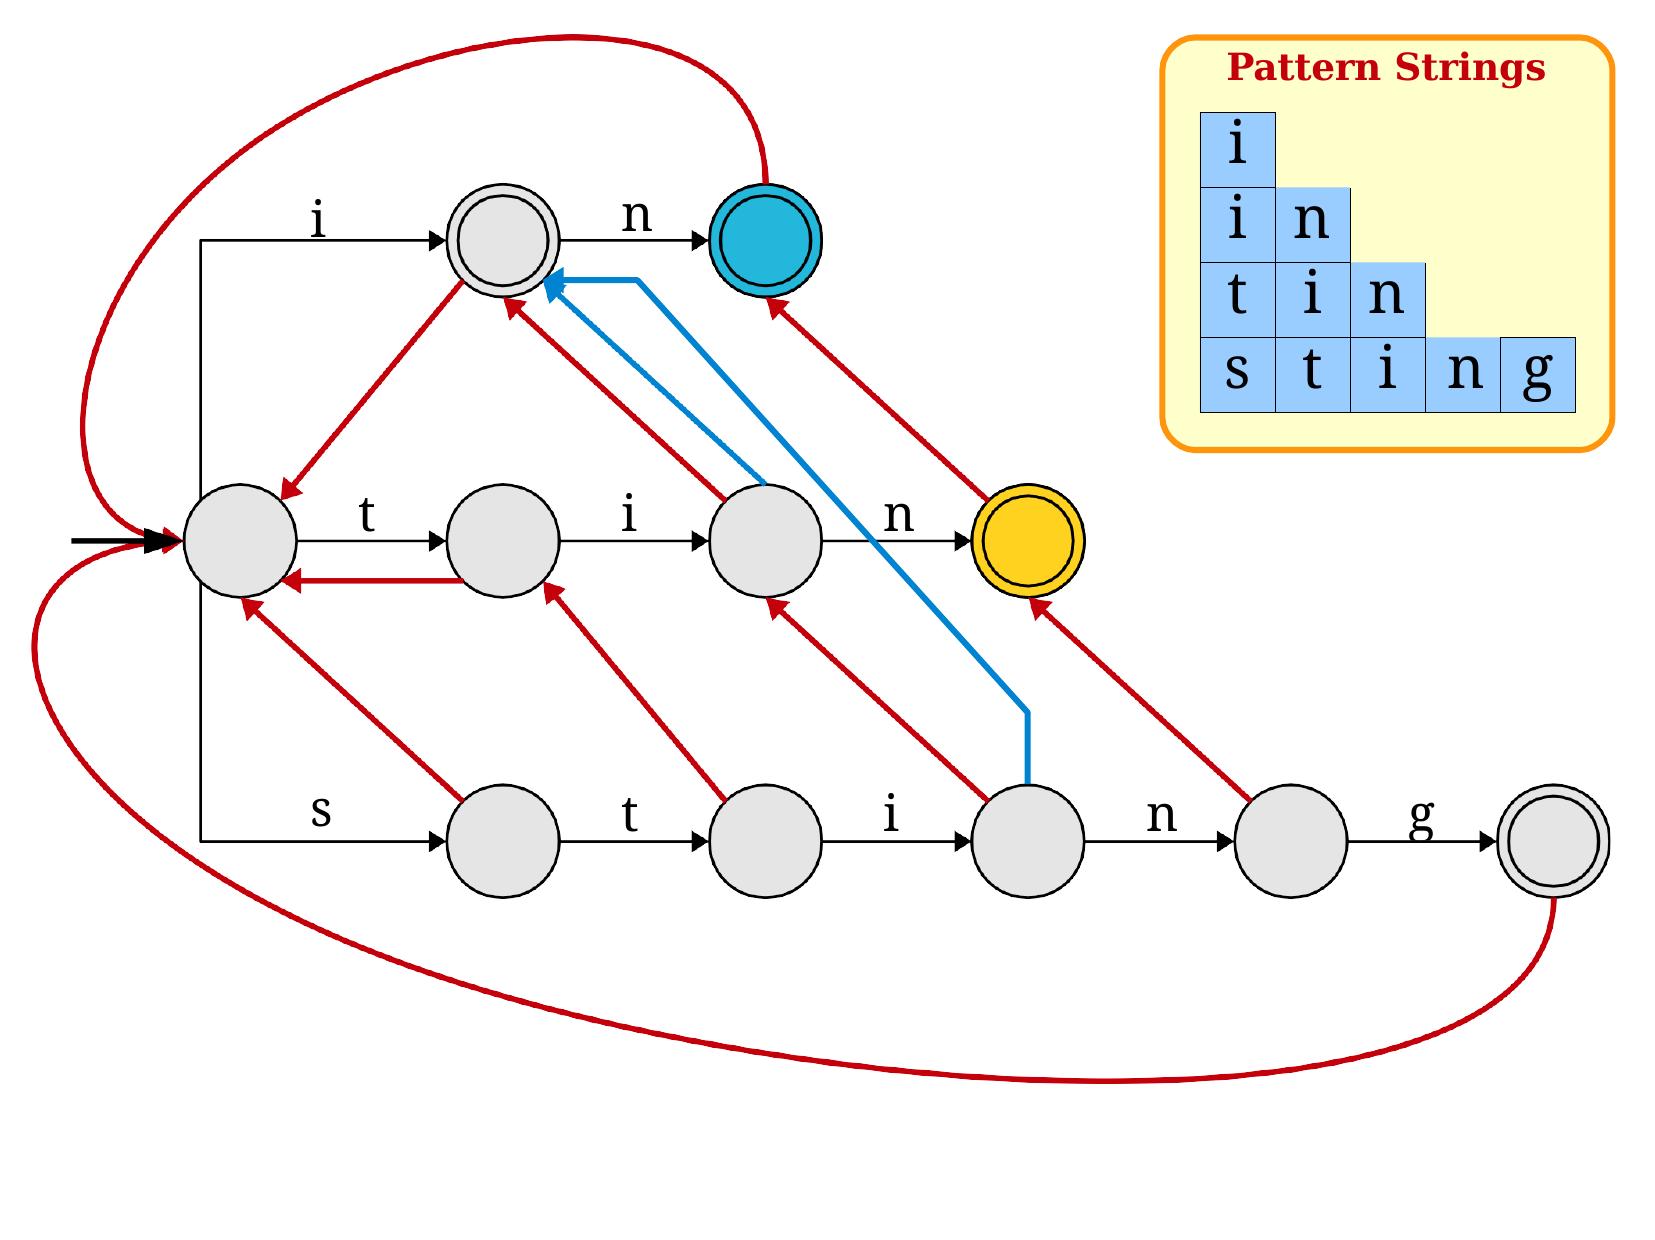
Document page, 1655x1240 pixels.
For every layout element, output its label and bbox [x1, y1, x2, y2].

text_box [31, 34, 1613, 1084]
